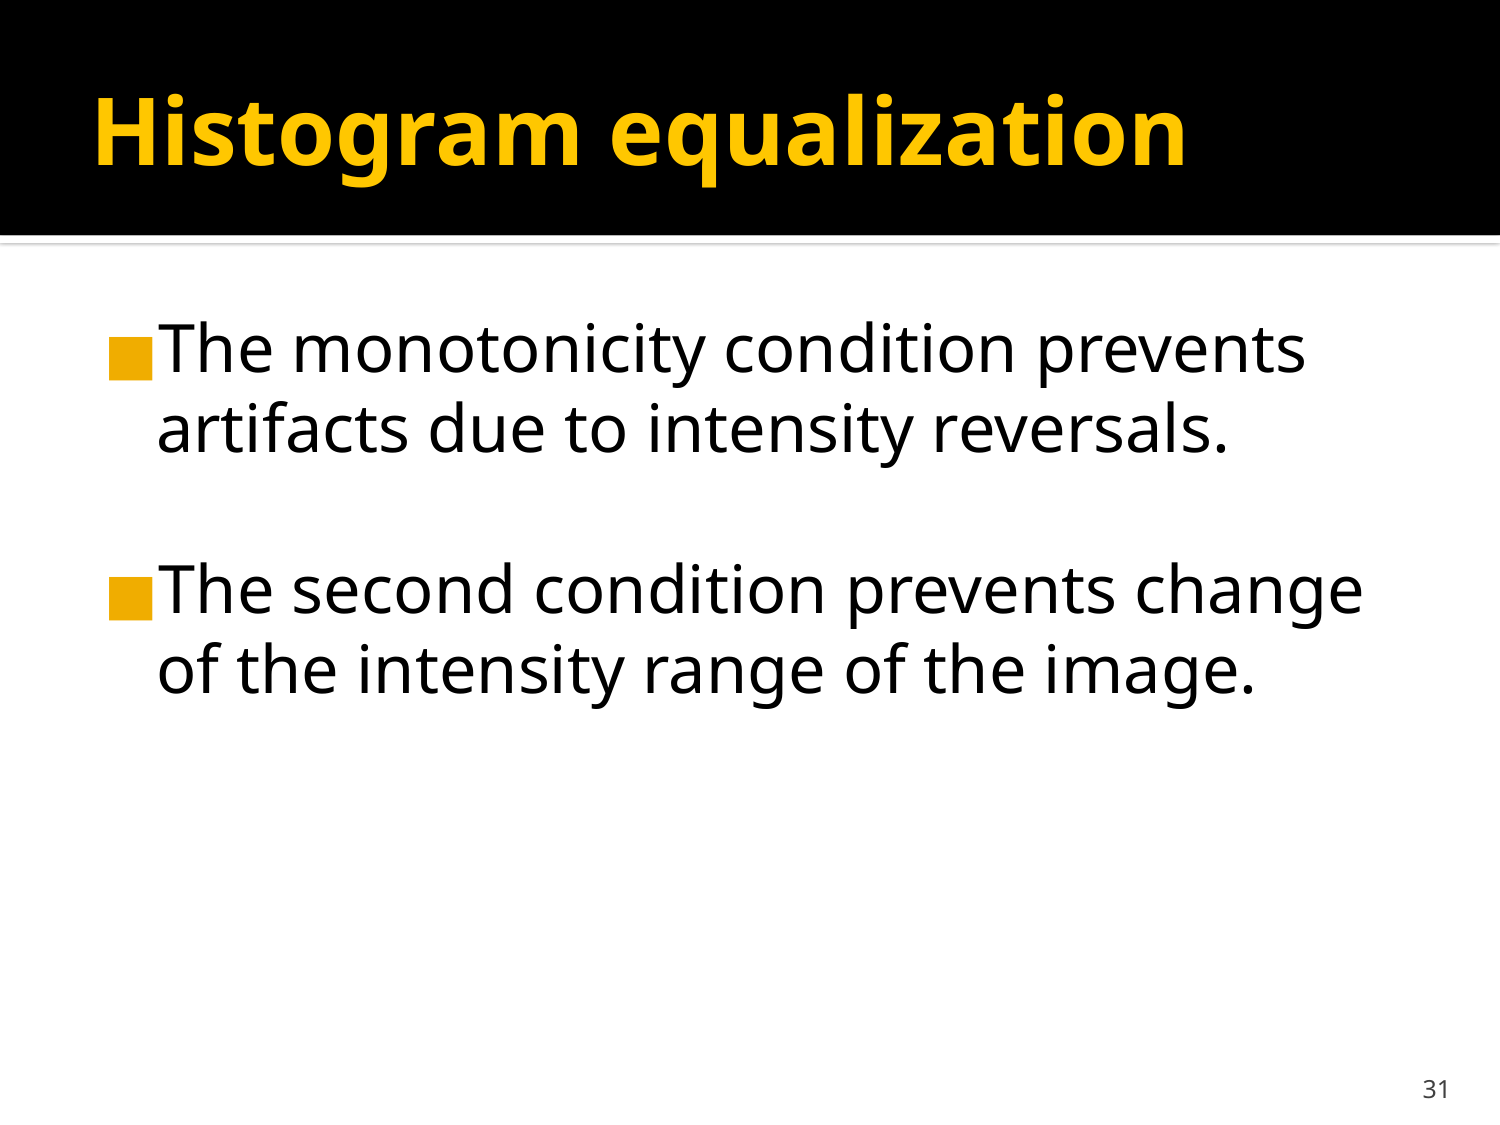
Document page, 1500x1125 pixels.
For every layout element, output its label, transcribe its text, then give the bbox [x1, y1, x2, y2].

list The monotonicity condition prevents artifacts due to intensity reversals. The second condition prevents change of the intensity range of the image. [75, 291, 1425, 1050]
title Histogram equalization [75, 25, 1425, 231]
slide_number ‹#› [1345, 1062, 1467, 1108]
